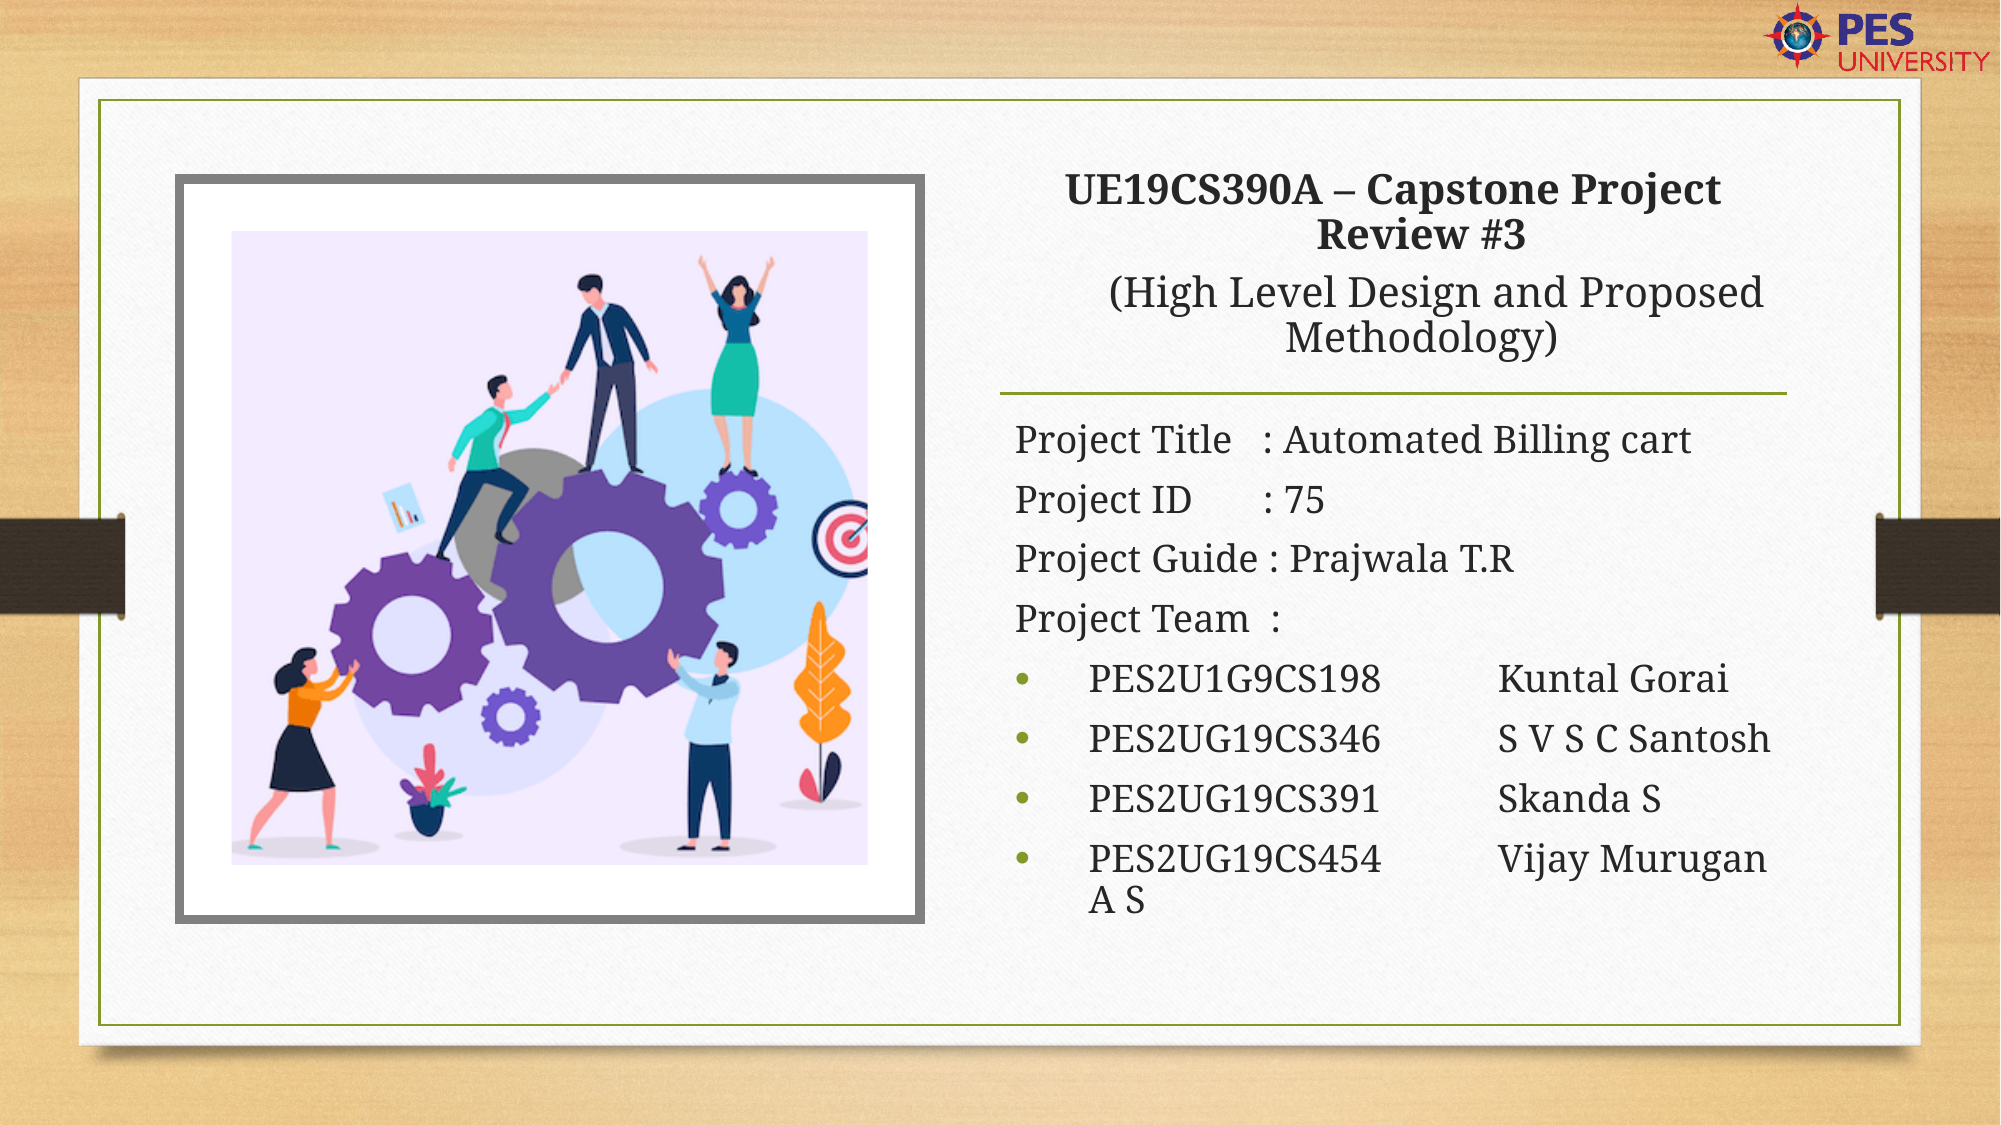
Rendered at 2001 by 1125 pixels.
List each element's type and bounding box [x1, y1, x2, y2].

picture [231, 231, 868, 865]
text_box [0, 0, 2000, 1125]
picture [1756, 0, 1996, 76]
